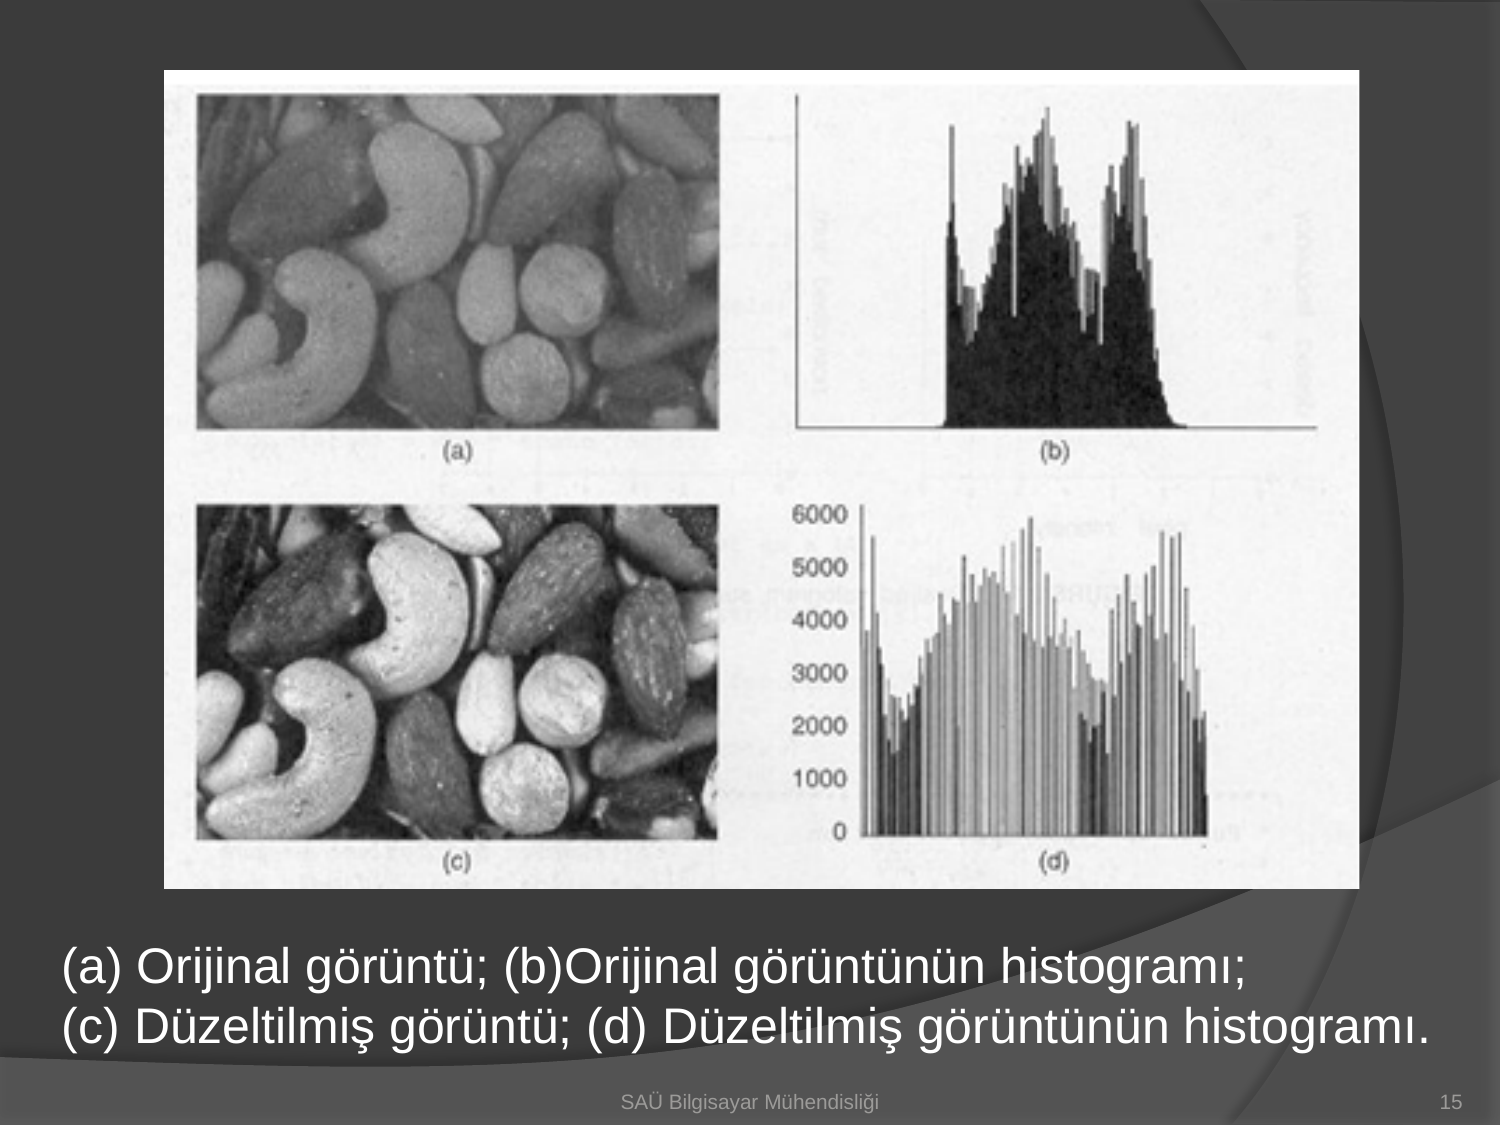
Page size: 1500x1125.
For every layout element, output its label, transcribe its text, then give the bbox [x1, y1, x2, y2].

slide_number 15 [1337, 1053, 1463, 1114]
picture [163, 70, 1360, 889]
text_box Orijinal görüntü; (b)Orijinal görüntünün histogramı; (c) Düzeltilmiş görüntü; (d) Düzeltilmiş görüntünün histogramı. [46, 925, 1500, 1061]
footer SAÜ Bilgisayar Mühendisliği [512, 1053, 988, 1114]
